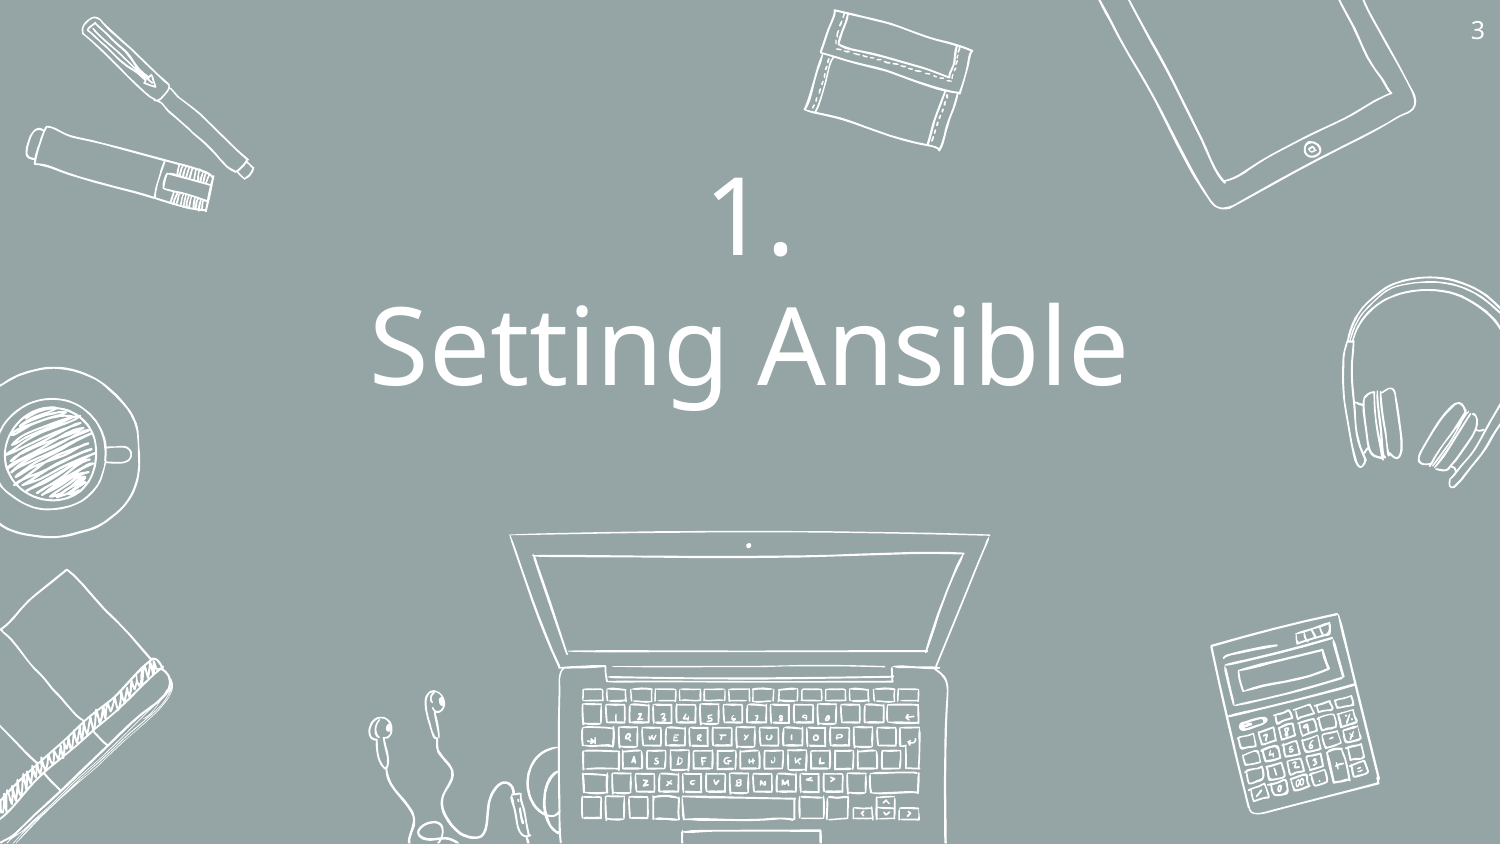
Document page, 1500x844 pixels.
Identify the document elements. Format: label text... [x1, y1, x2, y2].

title 1. Setting Ansible [255, 231, 1245, 422]
slide_number 3 [1435, 0, 1500, 53]
